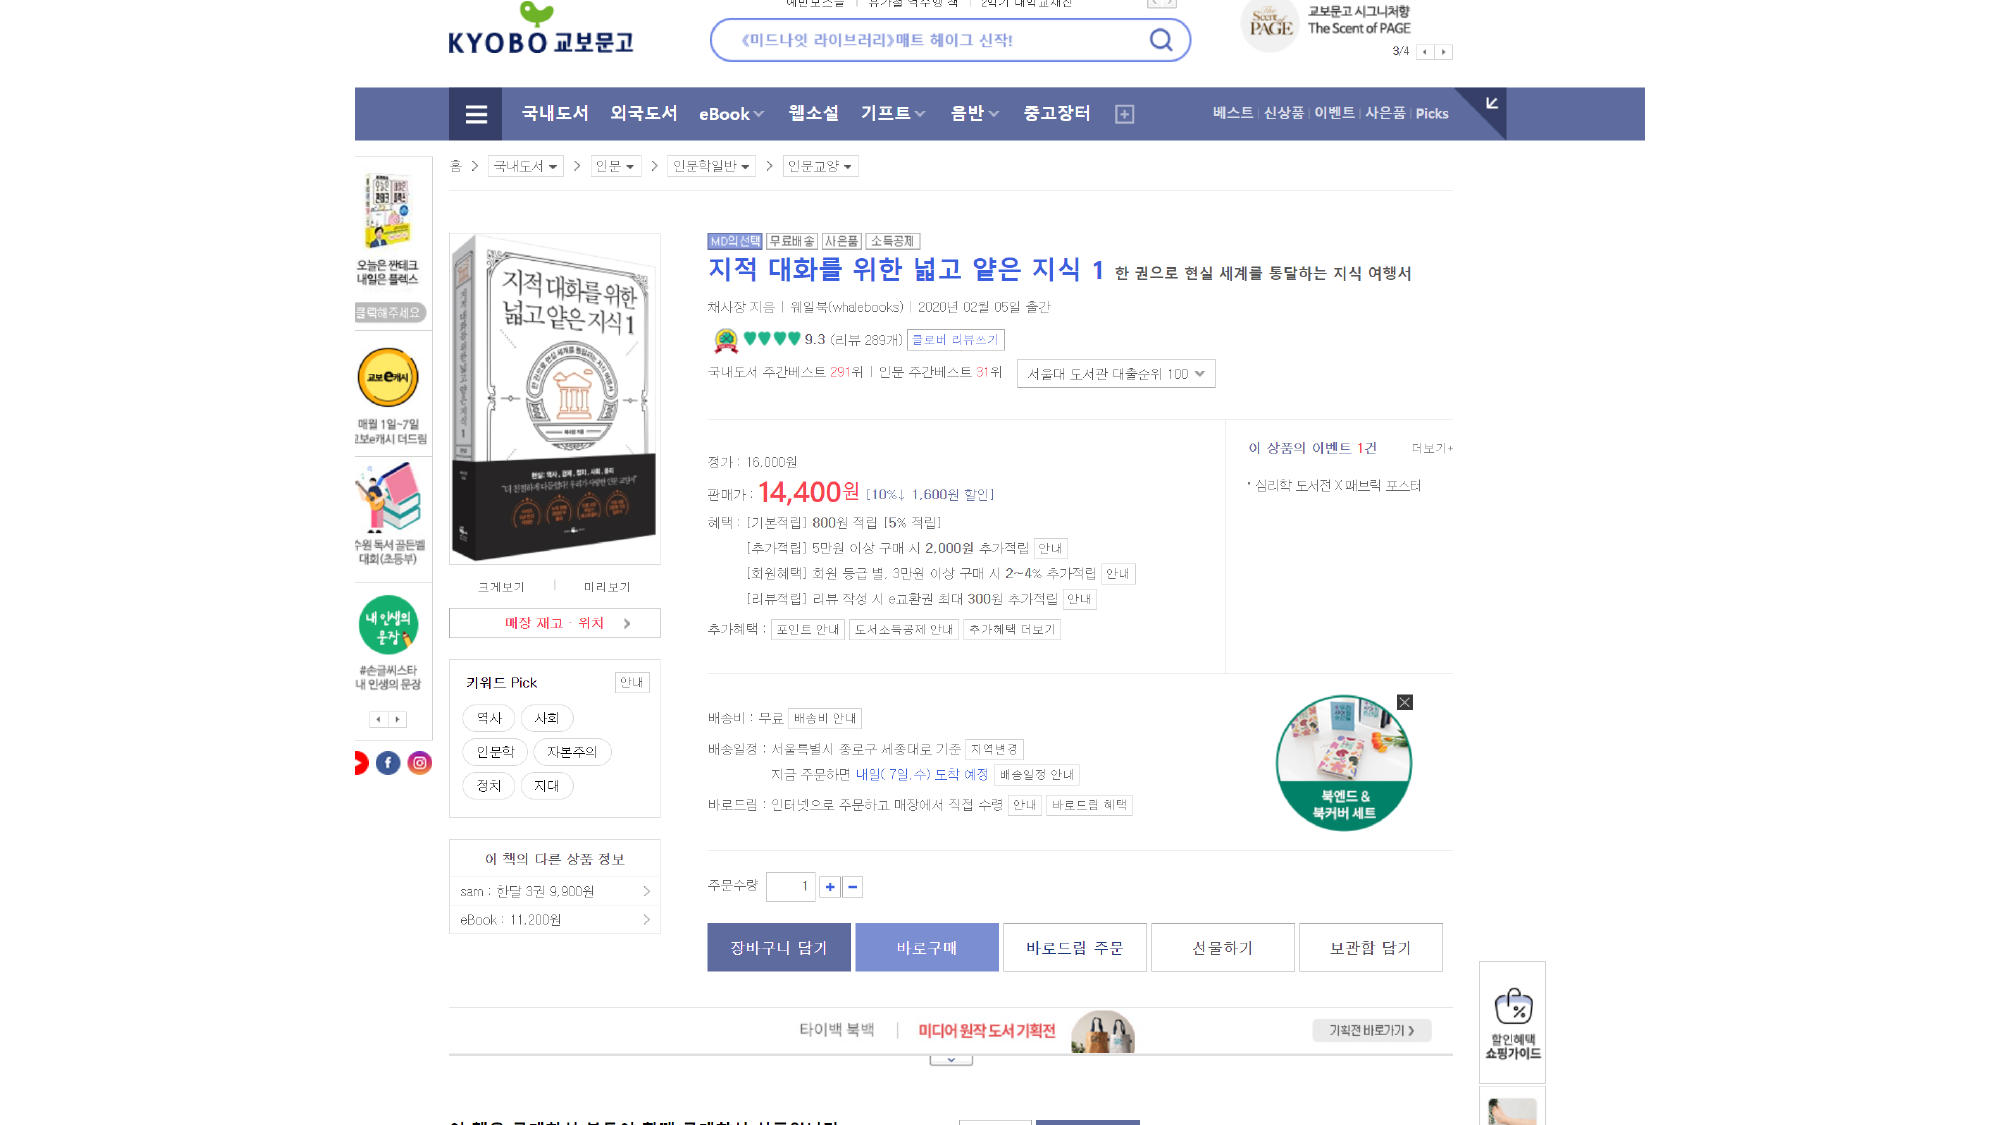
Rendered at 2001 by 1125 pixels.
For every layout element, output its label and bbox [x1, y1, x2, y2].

picture [354, 0, 1646, 1125]
